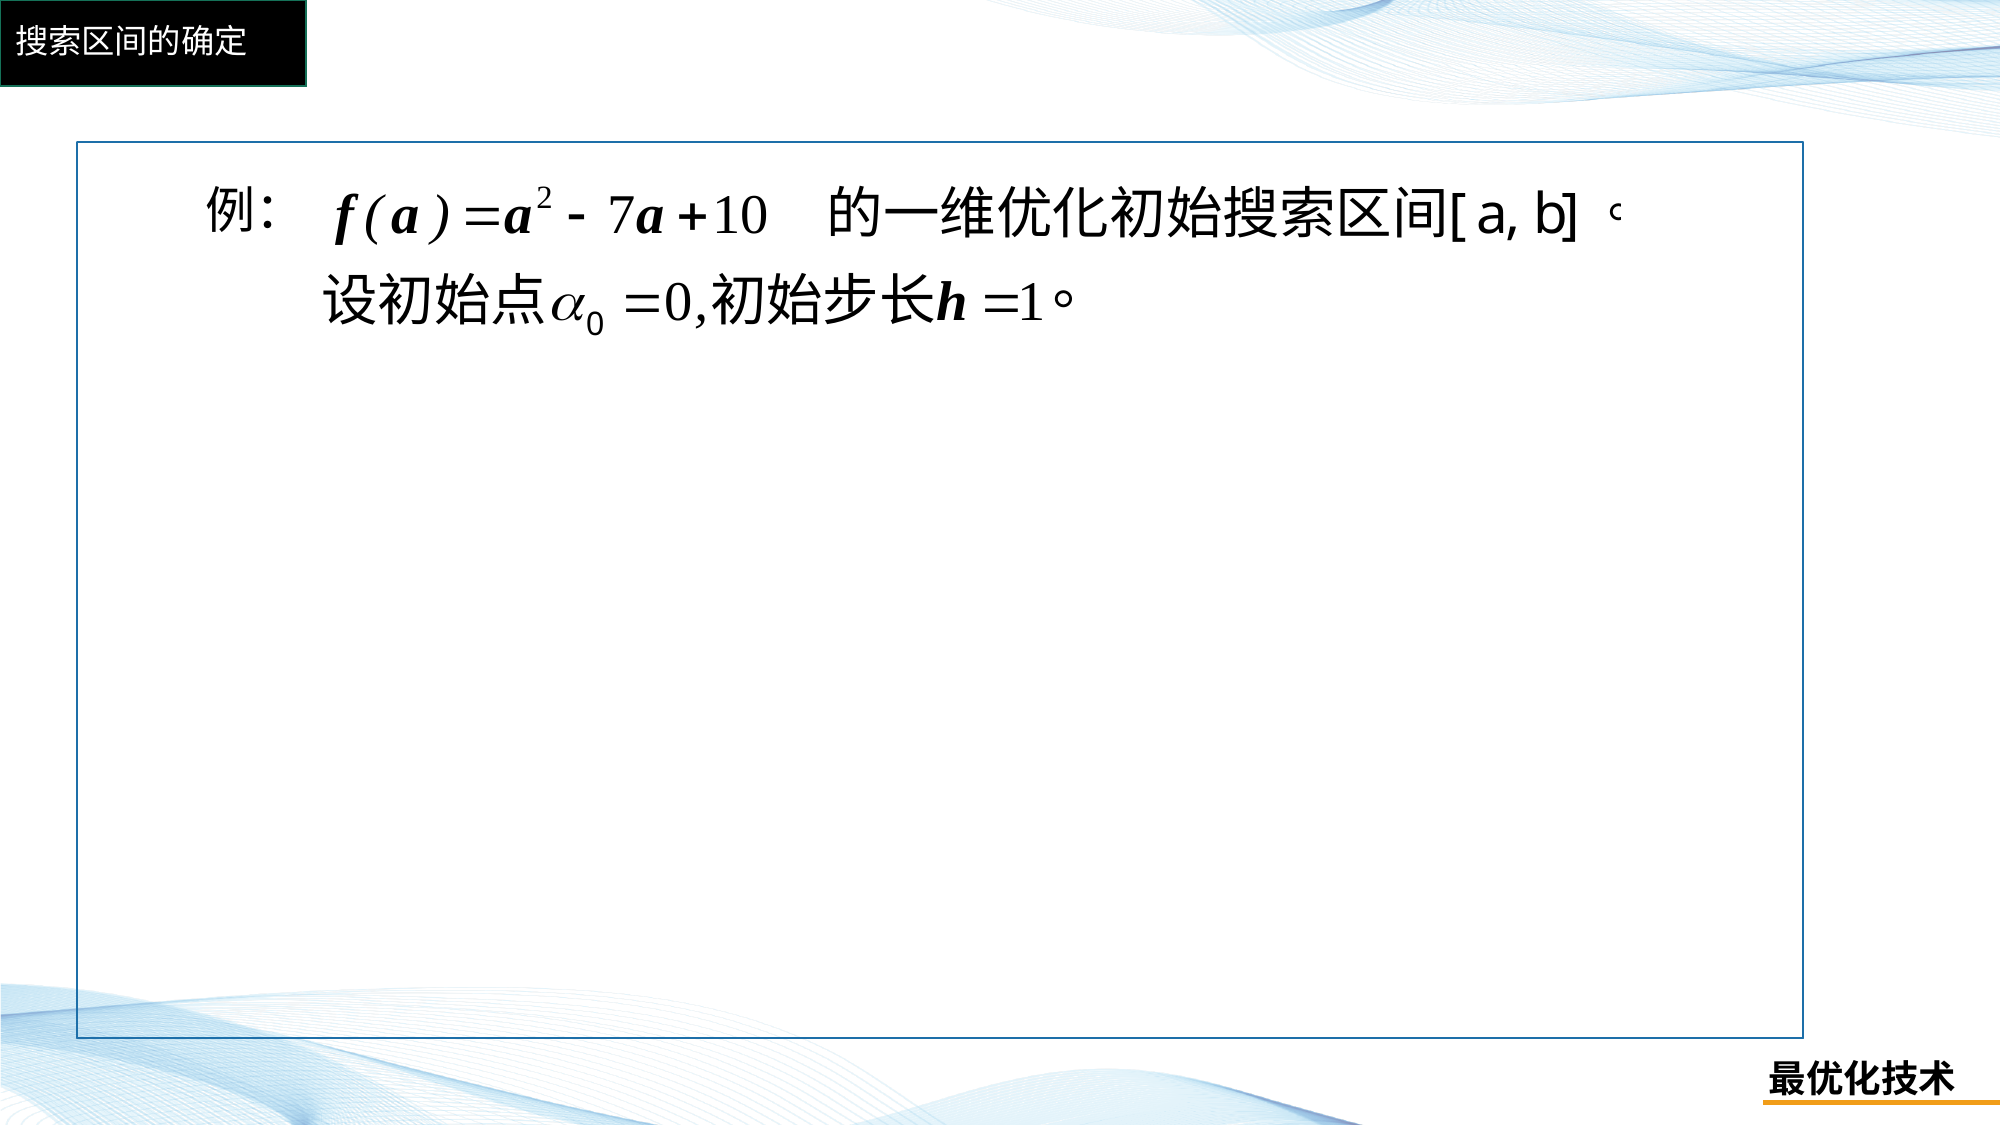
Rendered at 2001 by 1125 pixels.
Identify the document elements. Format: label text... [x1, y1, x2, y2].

title 搜索区间的确定 [0, 0, 1725, 86]
picture [2, 1, 1999, 1125]
